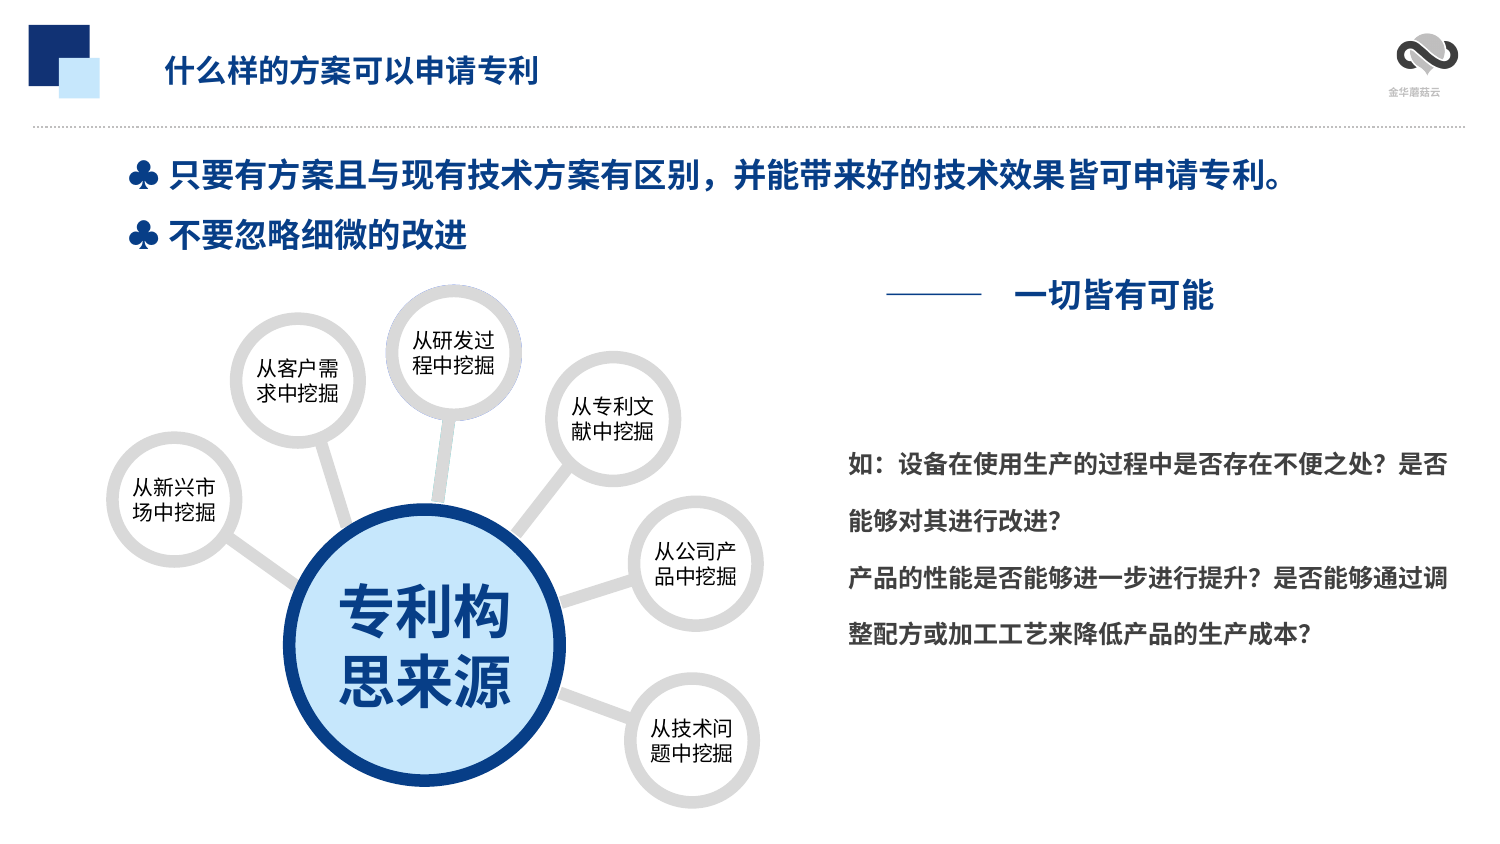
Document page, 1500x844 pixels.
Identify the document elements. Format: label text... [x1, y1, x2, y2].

text_box ♣只要有方案且与现有技术方案有区别，并能带来好的技术效果皆可申请专利。 ♣不要忽略细微的改进 ——— 一切皆有可能 [112, 127, 1444, 322]
text_box 从专利文献中挖掘 [551, 357, 676, 481]
text_box 专利构思来源 [289, 509, 560, 781]
text_box 从公司产品中挖掘 [634, 501, 758, 626]
text_box 什么样的方案可以申请专利 [149, 43, 555, 97]
text_box 如：设备在使用生产的过程中是否存在不便之处？是否能够对其进行改进？ 产品的性能是否能够进一步进行提升？是否能够通过调整配方或加工工艺来降低产品的生产成本？ [833, 414, 1483, 720]
text_box 从研发过程中挖掘 [392, 290, 516, 415]
text_box 从新兴市场中挖掘 [112, 437, 237, 562]
picture [1378, 22, 1466, 87]
text_box 从客户需求中挖掘 [236, 318, 360, 443]
text_box 从技术问题中挖掘 [630, 678, 754, 803]
